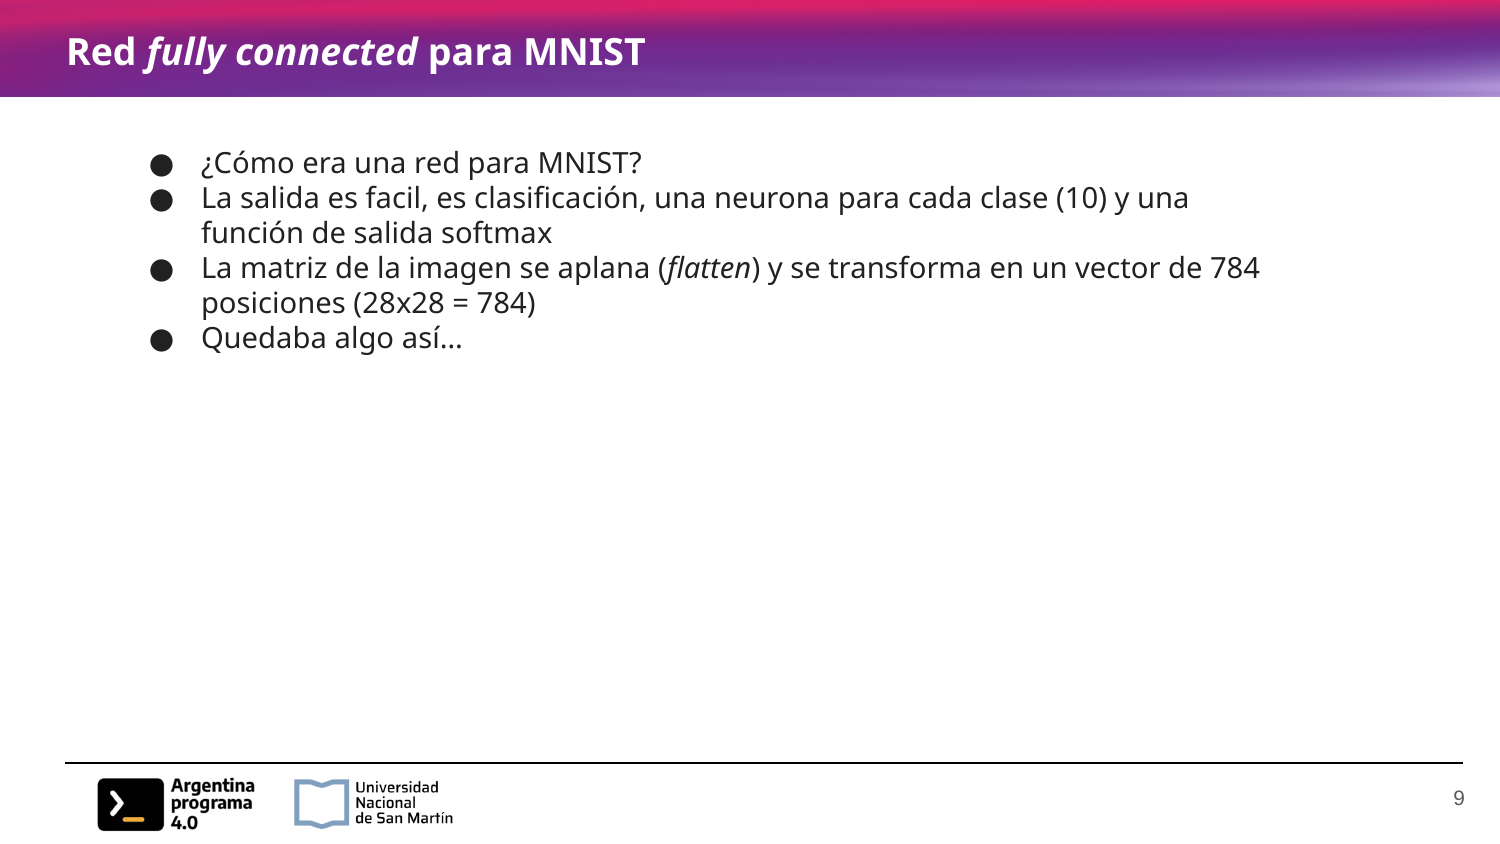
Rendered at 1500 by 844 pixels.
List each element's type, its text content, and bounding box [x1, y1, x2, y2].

picture [277, 767, 478, 841]
title Red fully connected para MNIST [51, 12, 1449, 88]
picture [0, 0, 1500, 97]
text_box ¿Cómo era una red para MNIST? La salida es facil, es clasificación, una neurona para cada clase (10) y una función de salida softmax La matriz de la imagen se aplana (flatten) y se transforma en un vector de 784 posiciones (28x28 = 784) Quedaba algo así… [126, 144, 1285, 390]
slide_number ‹#› [1389, 764, 1480, 830]
picture [82, 764, 273, 838]
